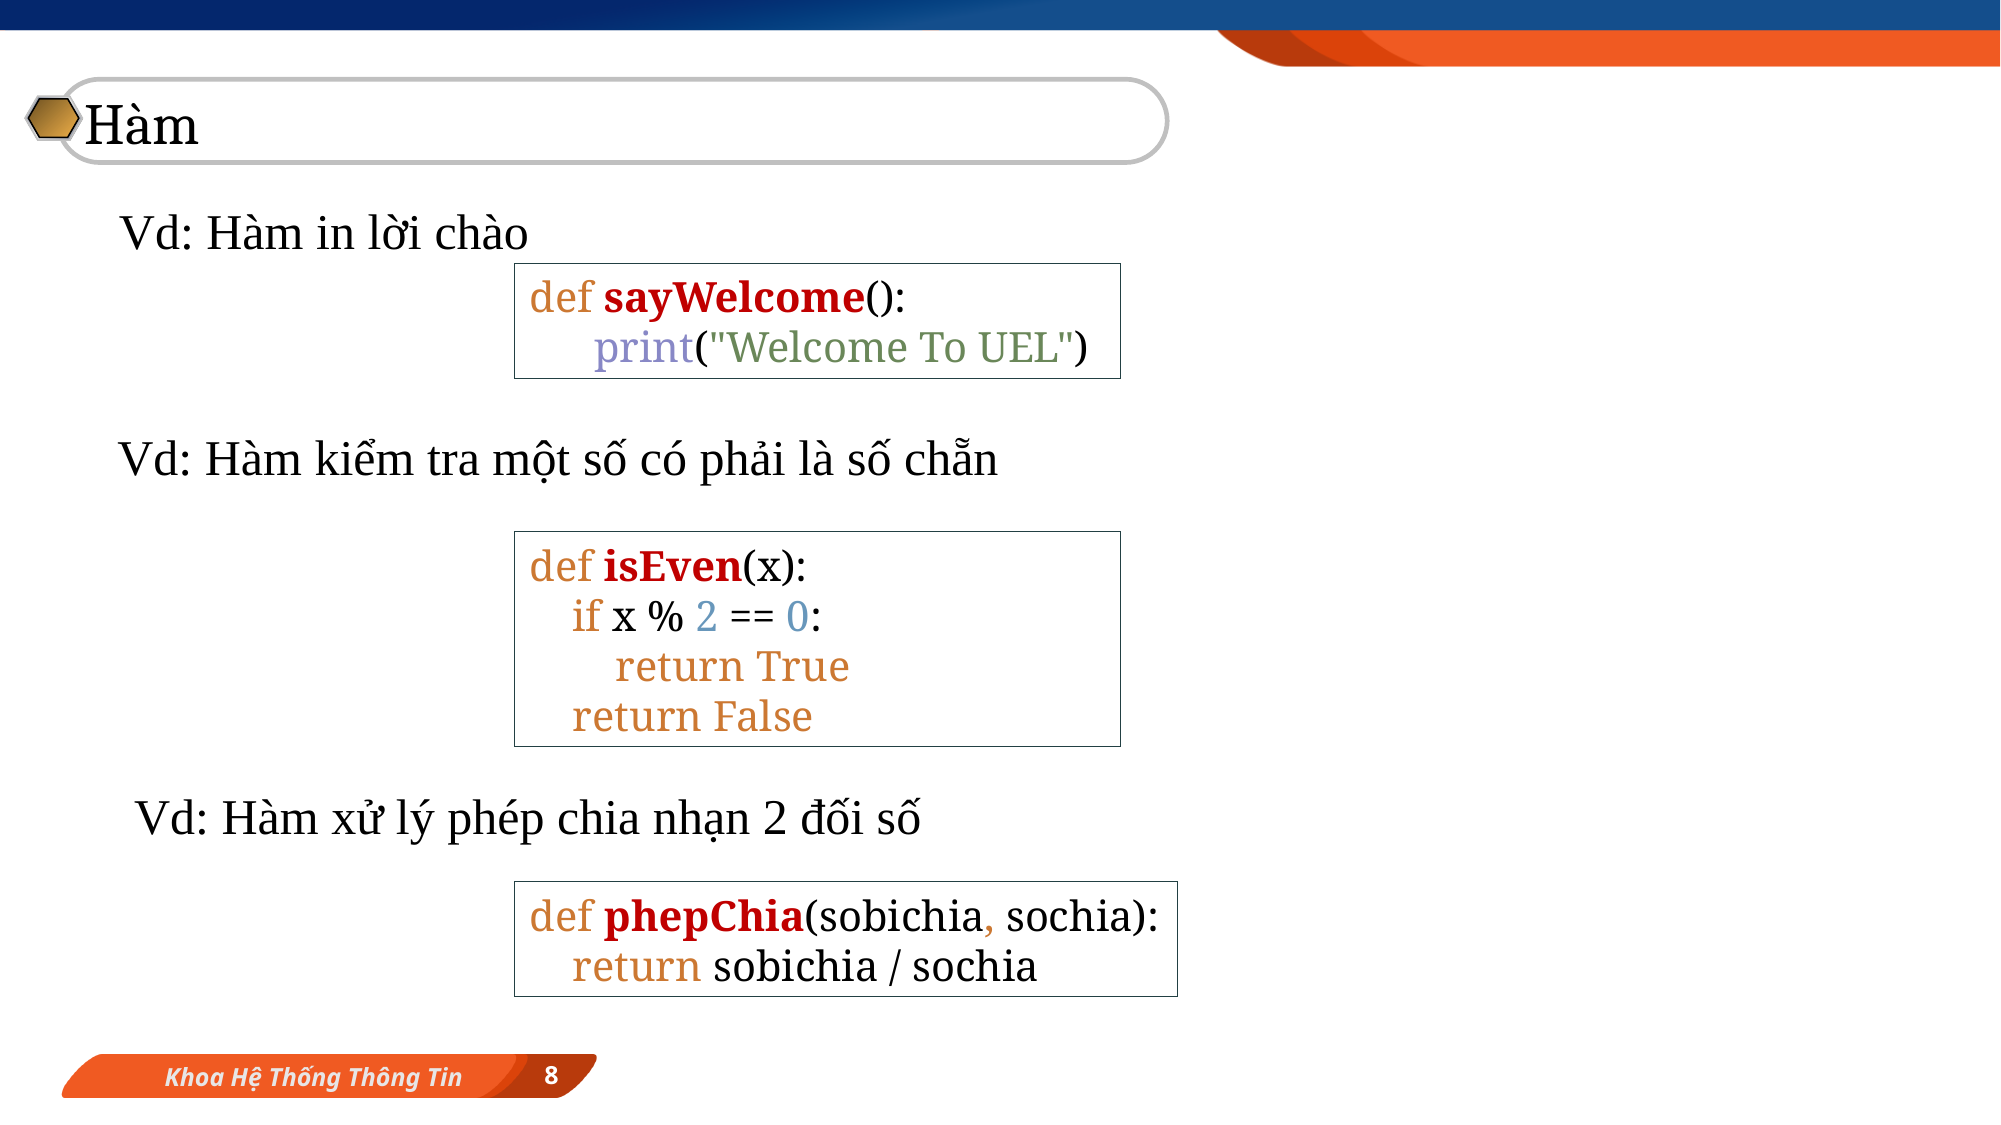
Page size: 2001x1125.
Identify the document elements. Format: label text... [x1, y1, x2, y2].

text_box def phepChia(sobichia, sochia): return sobichia / sochia [514, 881, 1178, 997]
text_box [24, 78, 1168, 163]
text_box Vd: Hàm kiểm tra một số có phải là số chẵn [102, 418, 1241, 494]
text_box def sayWelcome(): print("Welcome To UEL") [514, 263, 1121, 379]
text_box def isEven(x): if x % 2 == 0: return True return False [514, 531, 1121, 747]
picture [34, 1017, 624, 1125]
text_box Vd: Hàm in lời chào [104, 192, 728, 268]
slide_number 8 [508, 1046, 574, 1106]
text_box Vd: Hàm xử lý phép chia nhạn 2 đối số [119, 777, 1258, 853]
picture [0, 0, 2001, 71]
footer Khoa Hệ Thống Thông Tin [119, 1054, 508, 1098]
